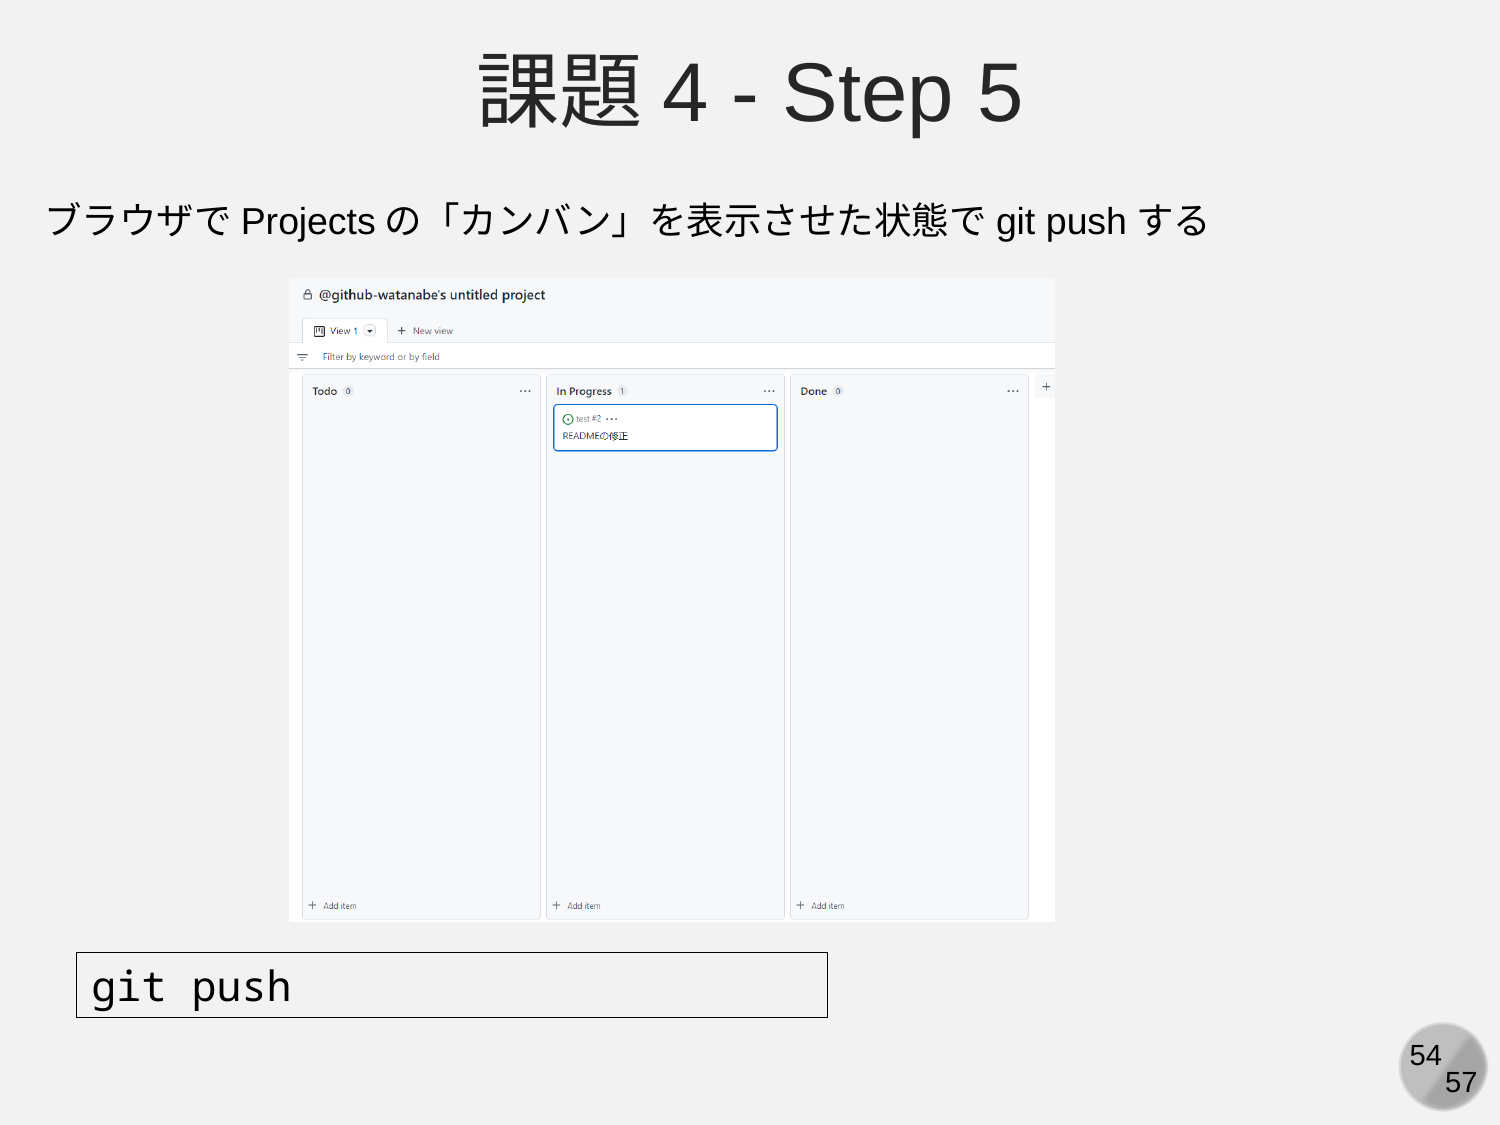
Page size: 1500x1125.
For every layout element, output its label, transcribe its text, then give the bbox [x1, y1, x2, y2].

text_box ブラウザでProjectsの「カンバン」を表示させた状態でgit pushする [29, 189, 1226, 250]
text_box git push [76, 952, 828, 1018]
picture [289, 278, 1055, 922]
list 課題4 - Step 5 [0, 31, 1500, 155]
